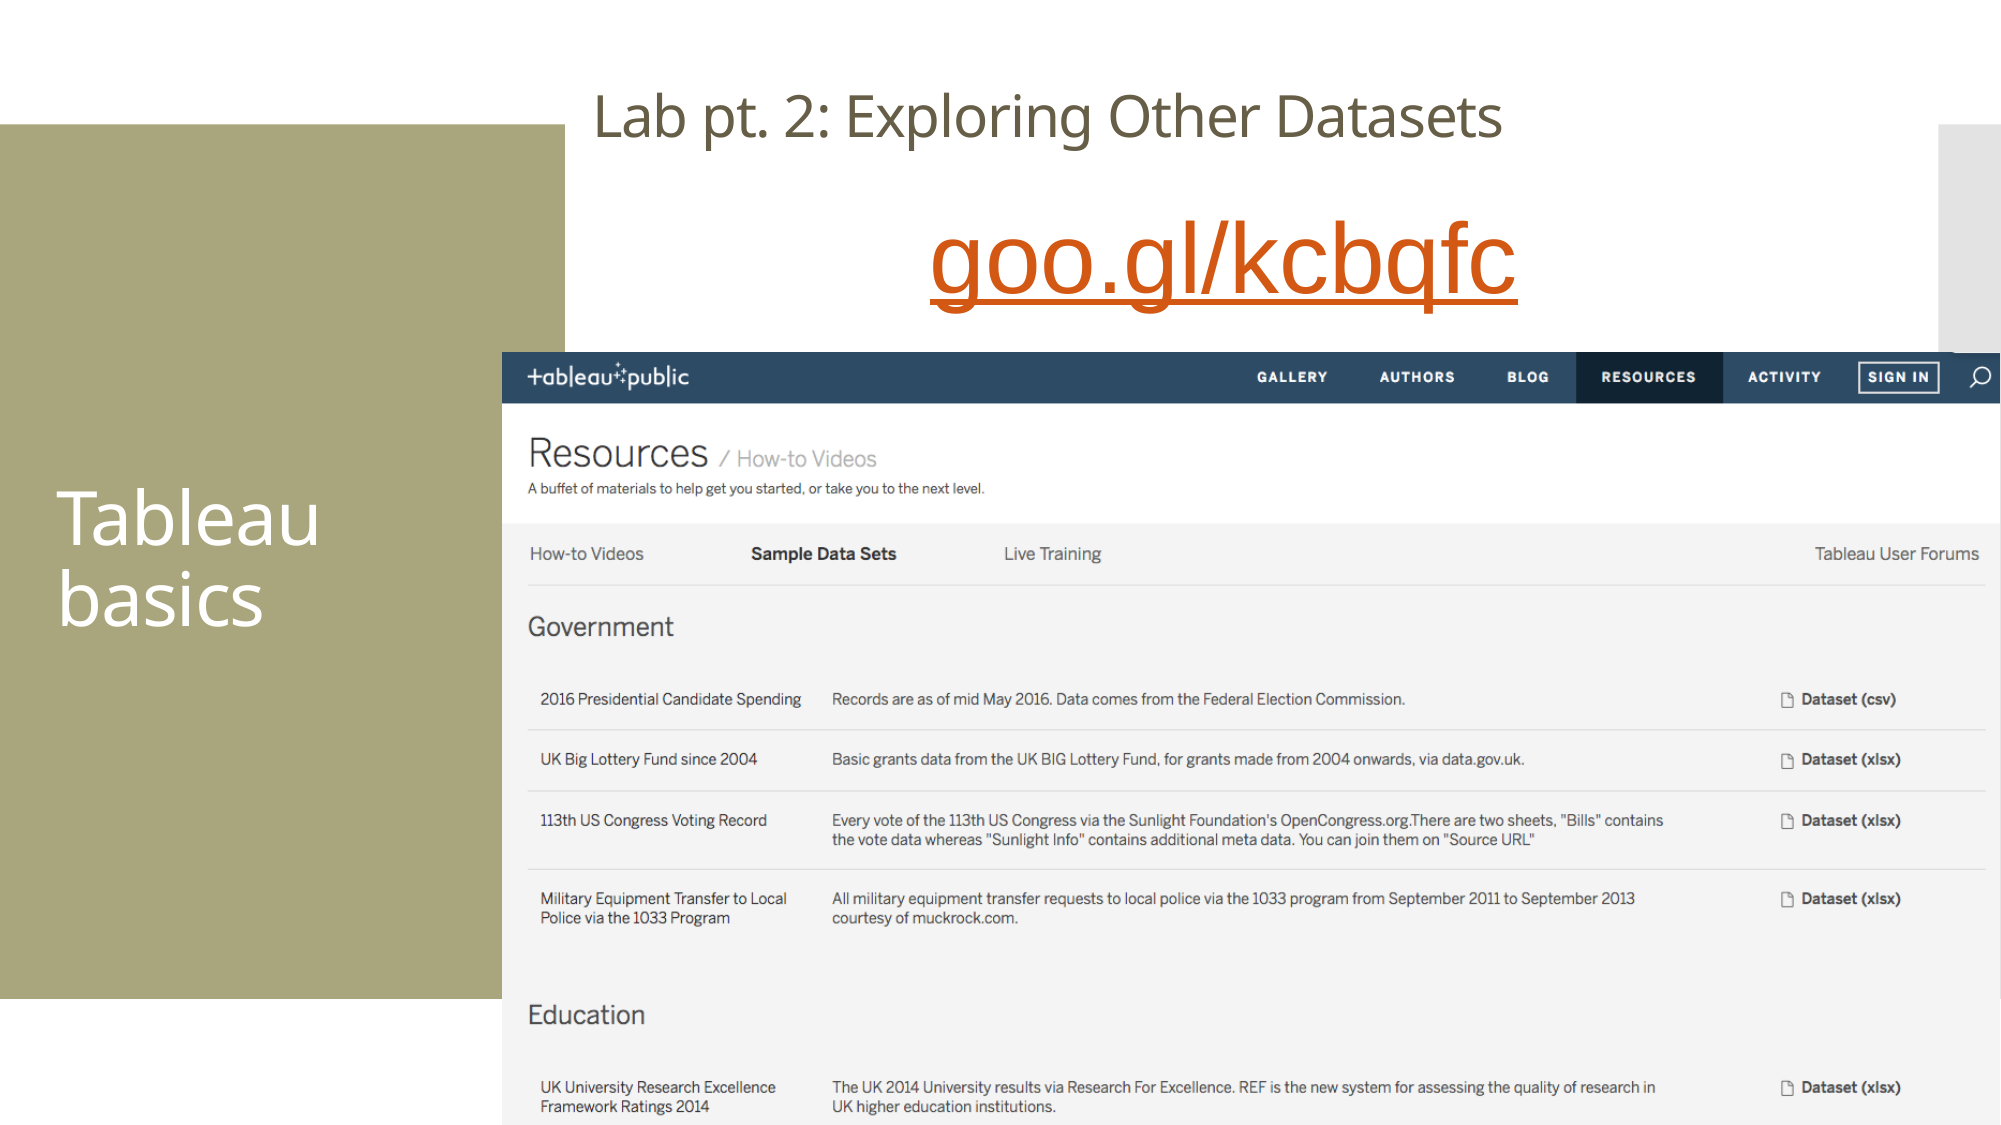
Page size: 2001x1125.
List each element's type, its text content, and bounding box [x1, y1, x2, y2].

title Lab pt. 2: Exploring Other Datasets [577, 37, 1928, 200]
list goo.gl/kcbqfc [914, 200, 1778, 350]
text_box Tableau basics [41, 184, 525, 940]
picture [501, 352, 2000, 1125]
